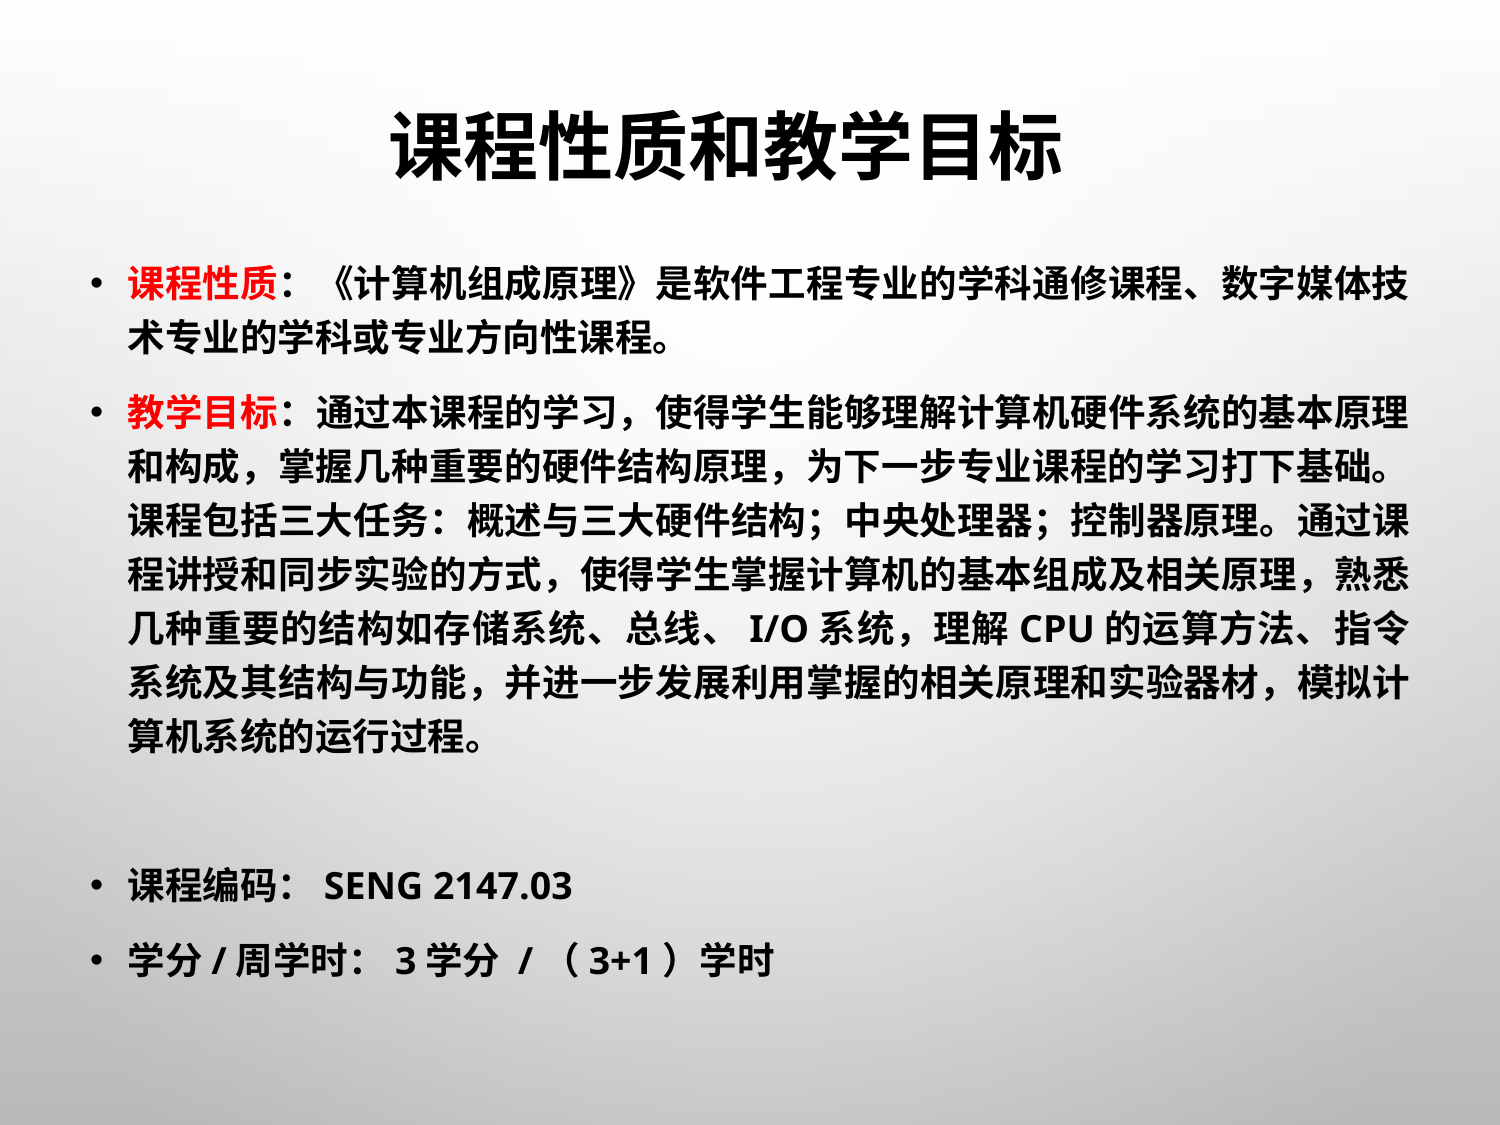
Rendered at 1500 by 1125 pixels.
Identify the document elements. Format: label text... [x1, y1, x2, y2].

picture [0, 0, 1500, 1125]
title 课程性质和教学目标 [88, 19, 1364, 243]
list 课程性质：《计算机组成原理》是软件工程专业的学科通修课程、数字媒体技术专业的学科或专业方向性课程。 教学目标：通过本课程的学习，使得学生能够理解计算机硬件系统的基本原理和构成，掌握几种重要的硬件结构原理，为下一步专业课程的学习打下基础。课程包括三大任务：概述与三大硬件结构；中央处理器；控制器原理。通过课程讲授和同步实验的方式，使得学生掌握计算机的基本组成及相关原理，熟悉几种重要的结构如存储系统、总线、I/O系统，理解CPU的运算方法、指令系统及其结构与功能，并进一步发展利用掌握的相关原理和实验器材，模拟计算机系统的运行过程。 课程编码：SENG 2147.03 学分/周学时：3学分 /（3+1）学时 [75, 243, 1425, 1052]
